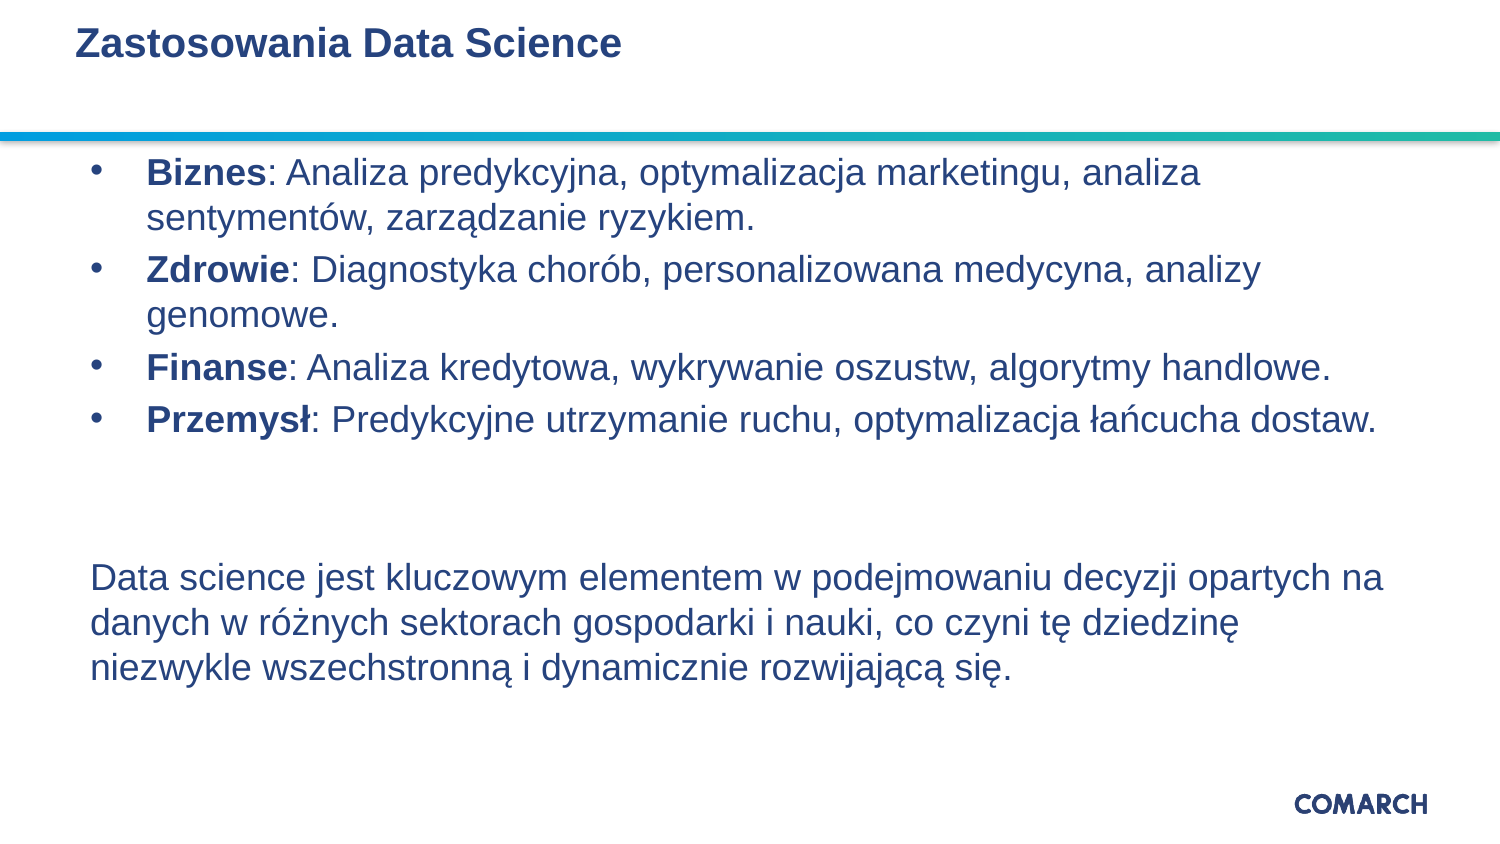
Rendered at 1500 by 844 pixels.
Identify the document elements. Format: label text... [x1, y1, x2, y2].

picture [1294, 793, 1427, 814]
list Biznes: Analiza predykcyjna, optymalizacja marketingu, analiza sentymentów, zarządzanie ryzykiem. Zdrowie: Diagnostyka chorób, personalizowana medycyna, analizy genomowe. Finanse: Analiza kredytowa, wykrywanie oszustw, algorytmy handlowe. Przemysł: Predykcyjne utrzymanie ruchu, optymalizacja łańcucha dostaw. Data science jest kluczowym elementem w podejmowaniu decyzji opartych na danych w różnych sektorach gospodarki i nauki, co czyni tę dziedzinę niezwykle wszechstronną i dynamicznie rozwijającą się. [75, 140, 1427, 782]
list Zastosowania Data Science [75, 17, 1427, 132]
